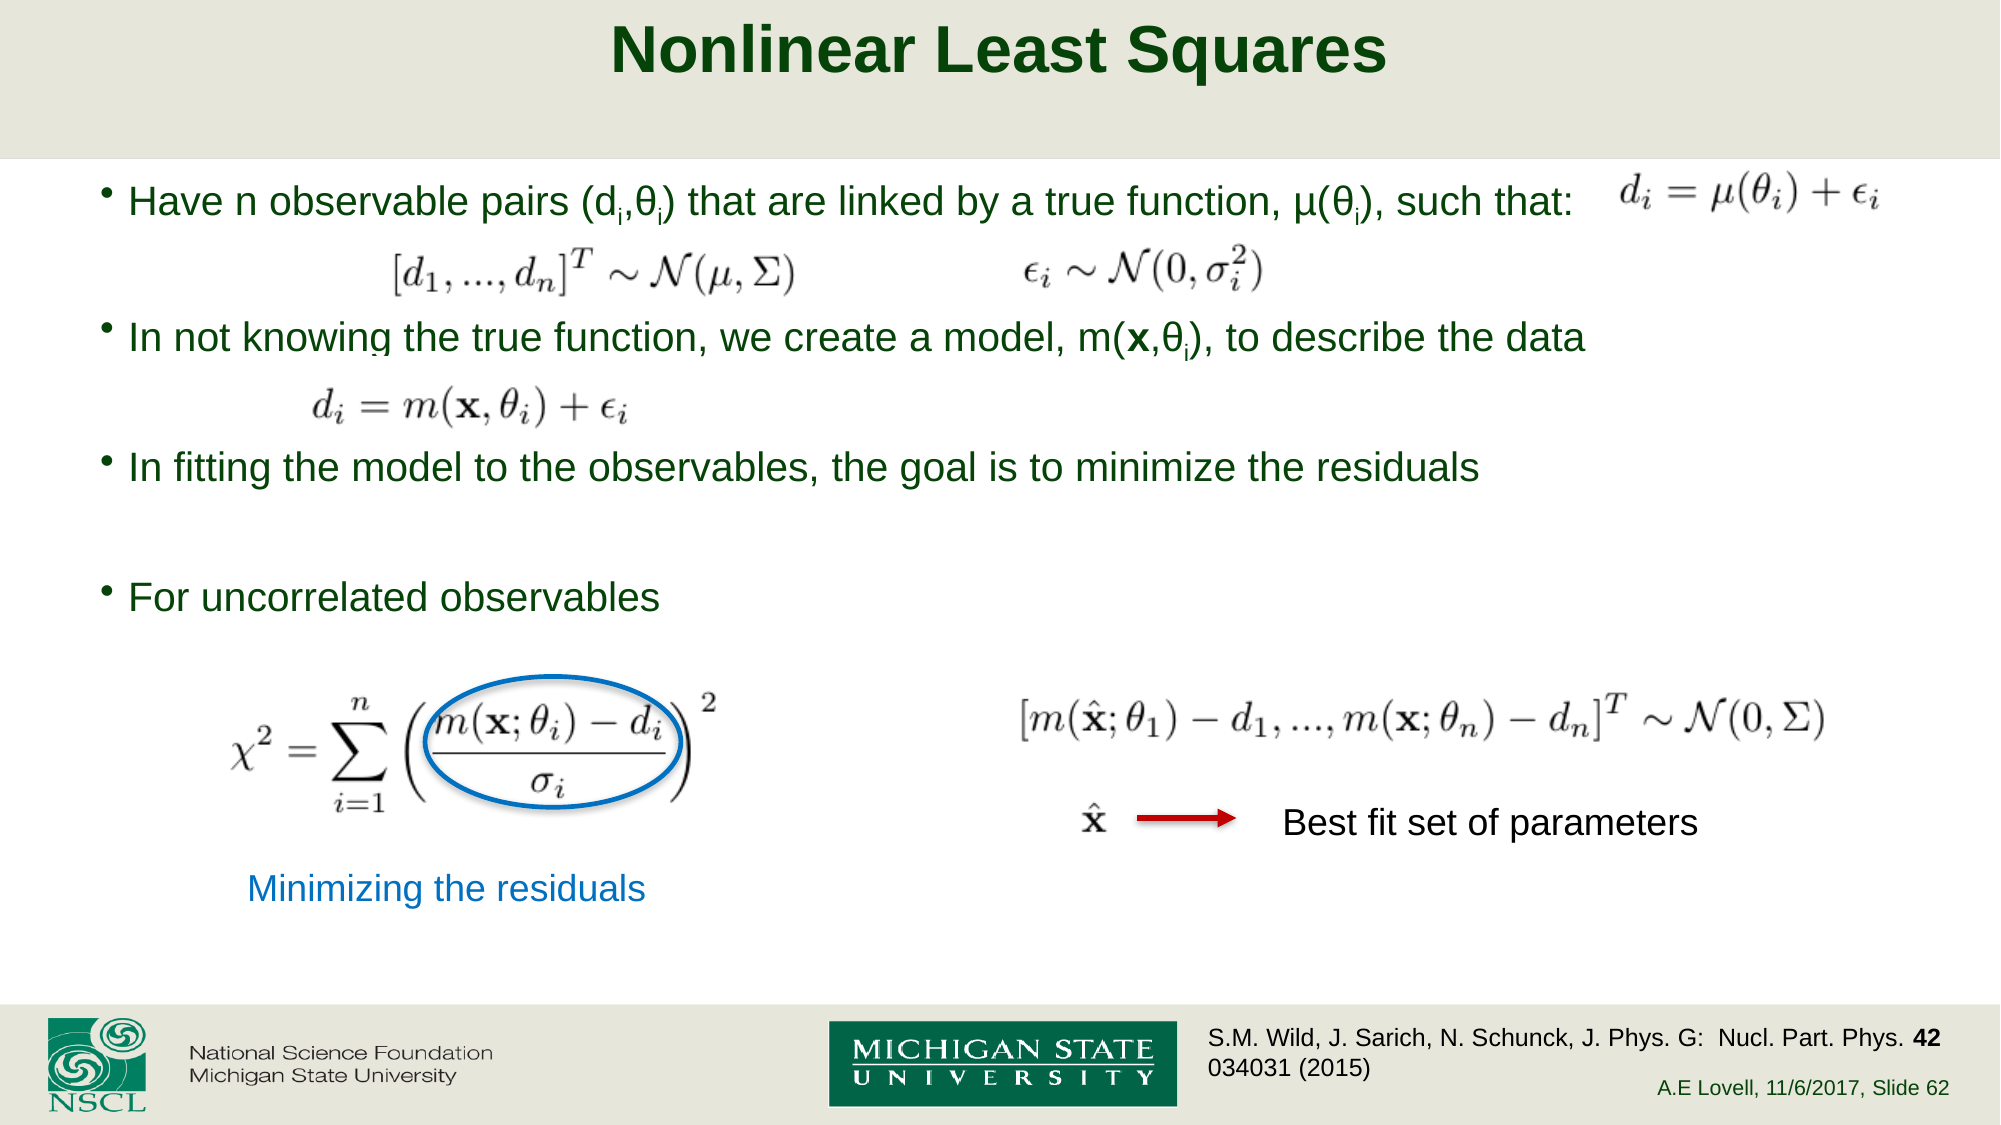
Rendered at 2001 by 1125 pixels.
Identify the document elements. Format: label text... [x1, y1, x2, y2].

text_box [506, 675, 599, 680]
text_box Minimizing the residuals [232, 856, 703, 917]
text_box Best fit set of parameters [1267, 790, 1748, 851]
text_box S.M. Wild, J. Sarich, N. Schunck, J. Phys. G: Nucl. Part. Phys. 42 034031 (2015) [1193, 1013, 1968, 1089]
picture [0, 0, 2000, 1125]
title Nonlinear Least Squares [95, 12, 1905, 92]
list Have n observable pairs (di,θi) that are linked by a true function, µ(θi), such that: In not knowing the true function, we create a model, m(x,θi), to describe the data In fitting the model to the observables, the goal is to minimize the residuals For uncorrelated observables [100, 175, 1900, 1000]
